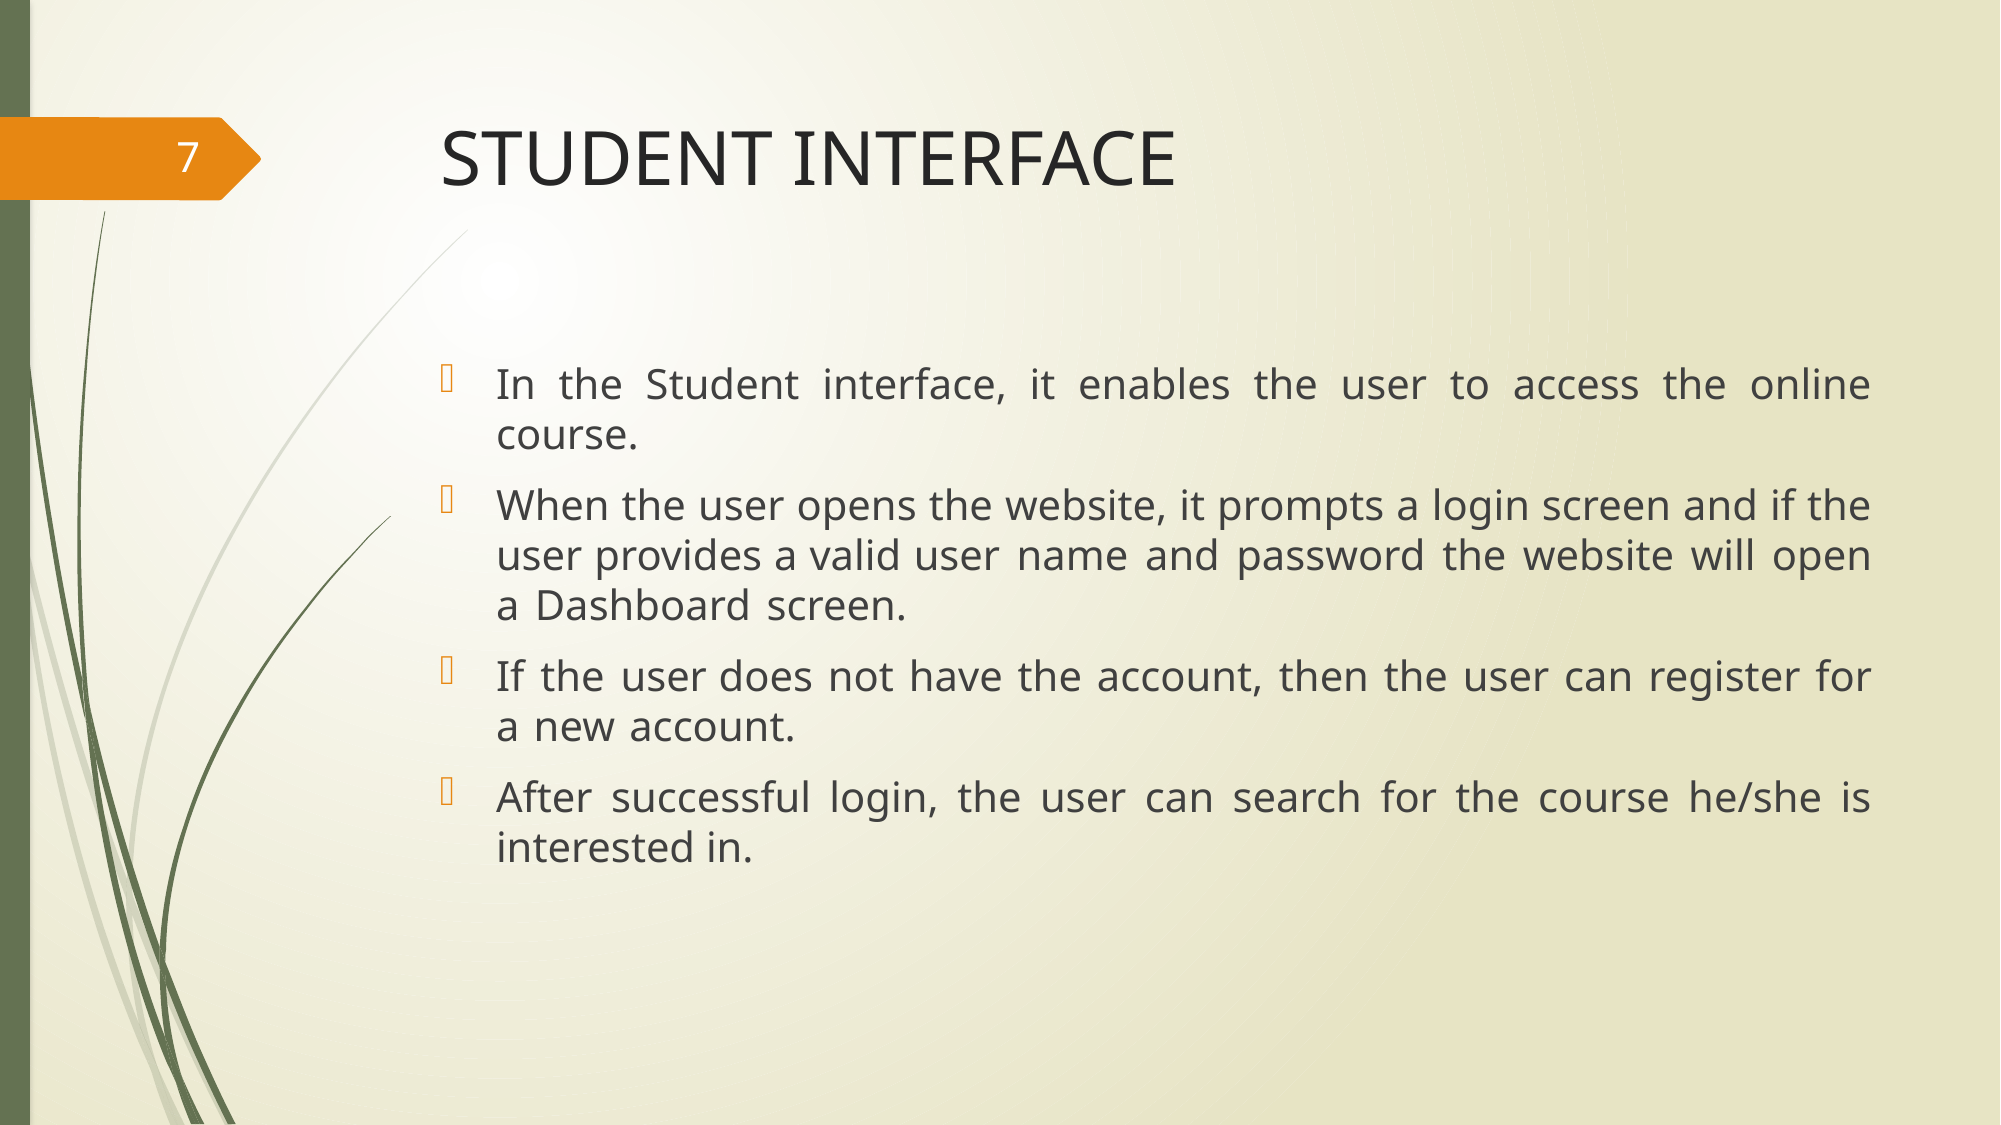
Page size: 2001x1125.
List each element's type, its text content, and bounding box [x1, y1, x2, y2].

list In the Student interface, it enables the user to access the online course. When the user opens the website, it prompts a login screen and if the user provides a valid user name and password the website will open a Dashboard screen. If the user does not have the account, then the user can register for a new account. After successful login, the user can search for the course he/she is interested in. [424, 350, 1888, 970]
title STUDENT INTERFACE [425, 102, 1888, 313]
slide_number 7 [87, 129, 216, 190]
